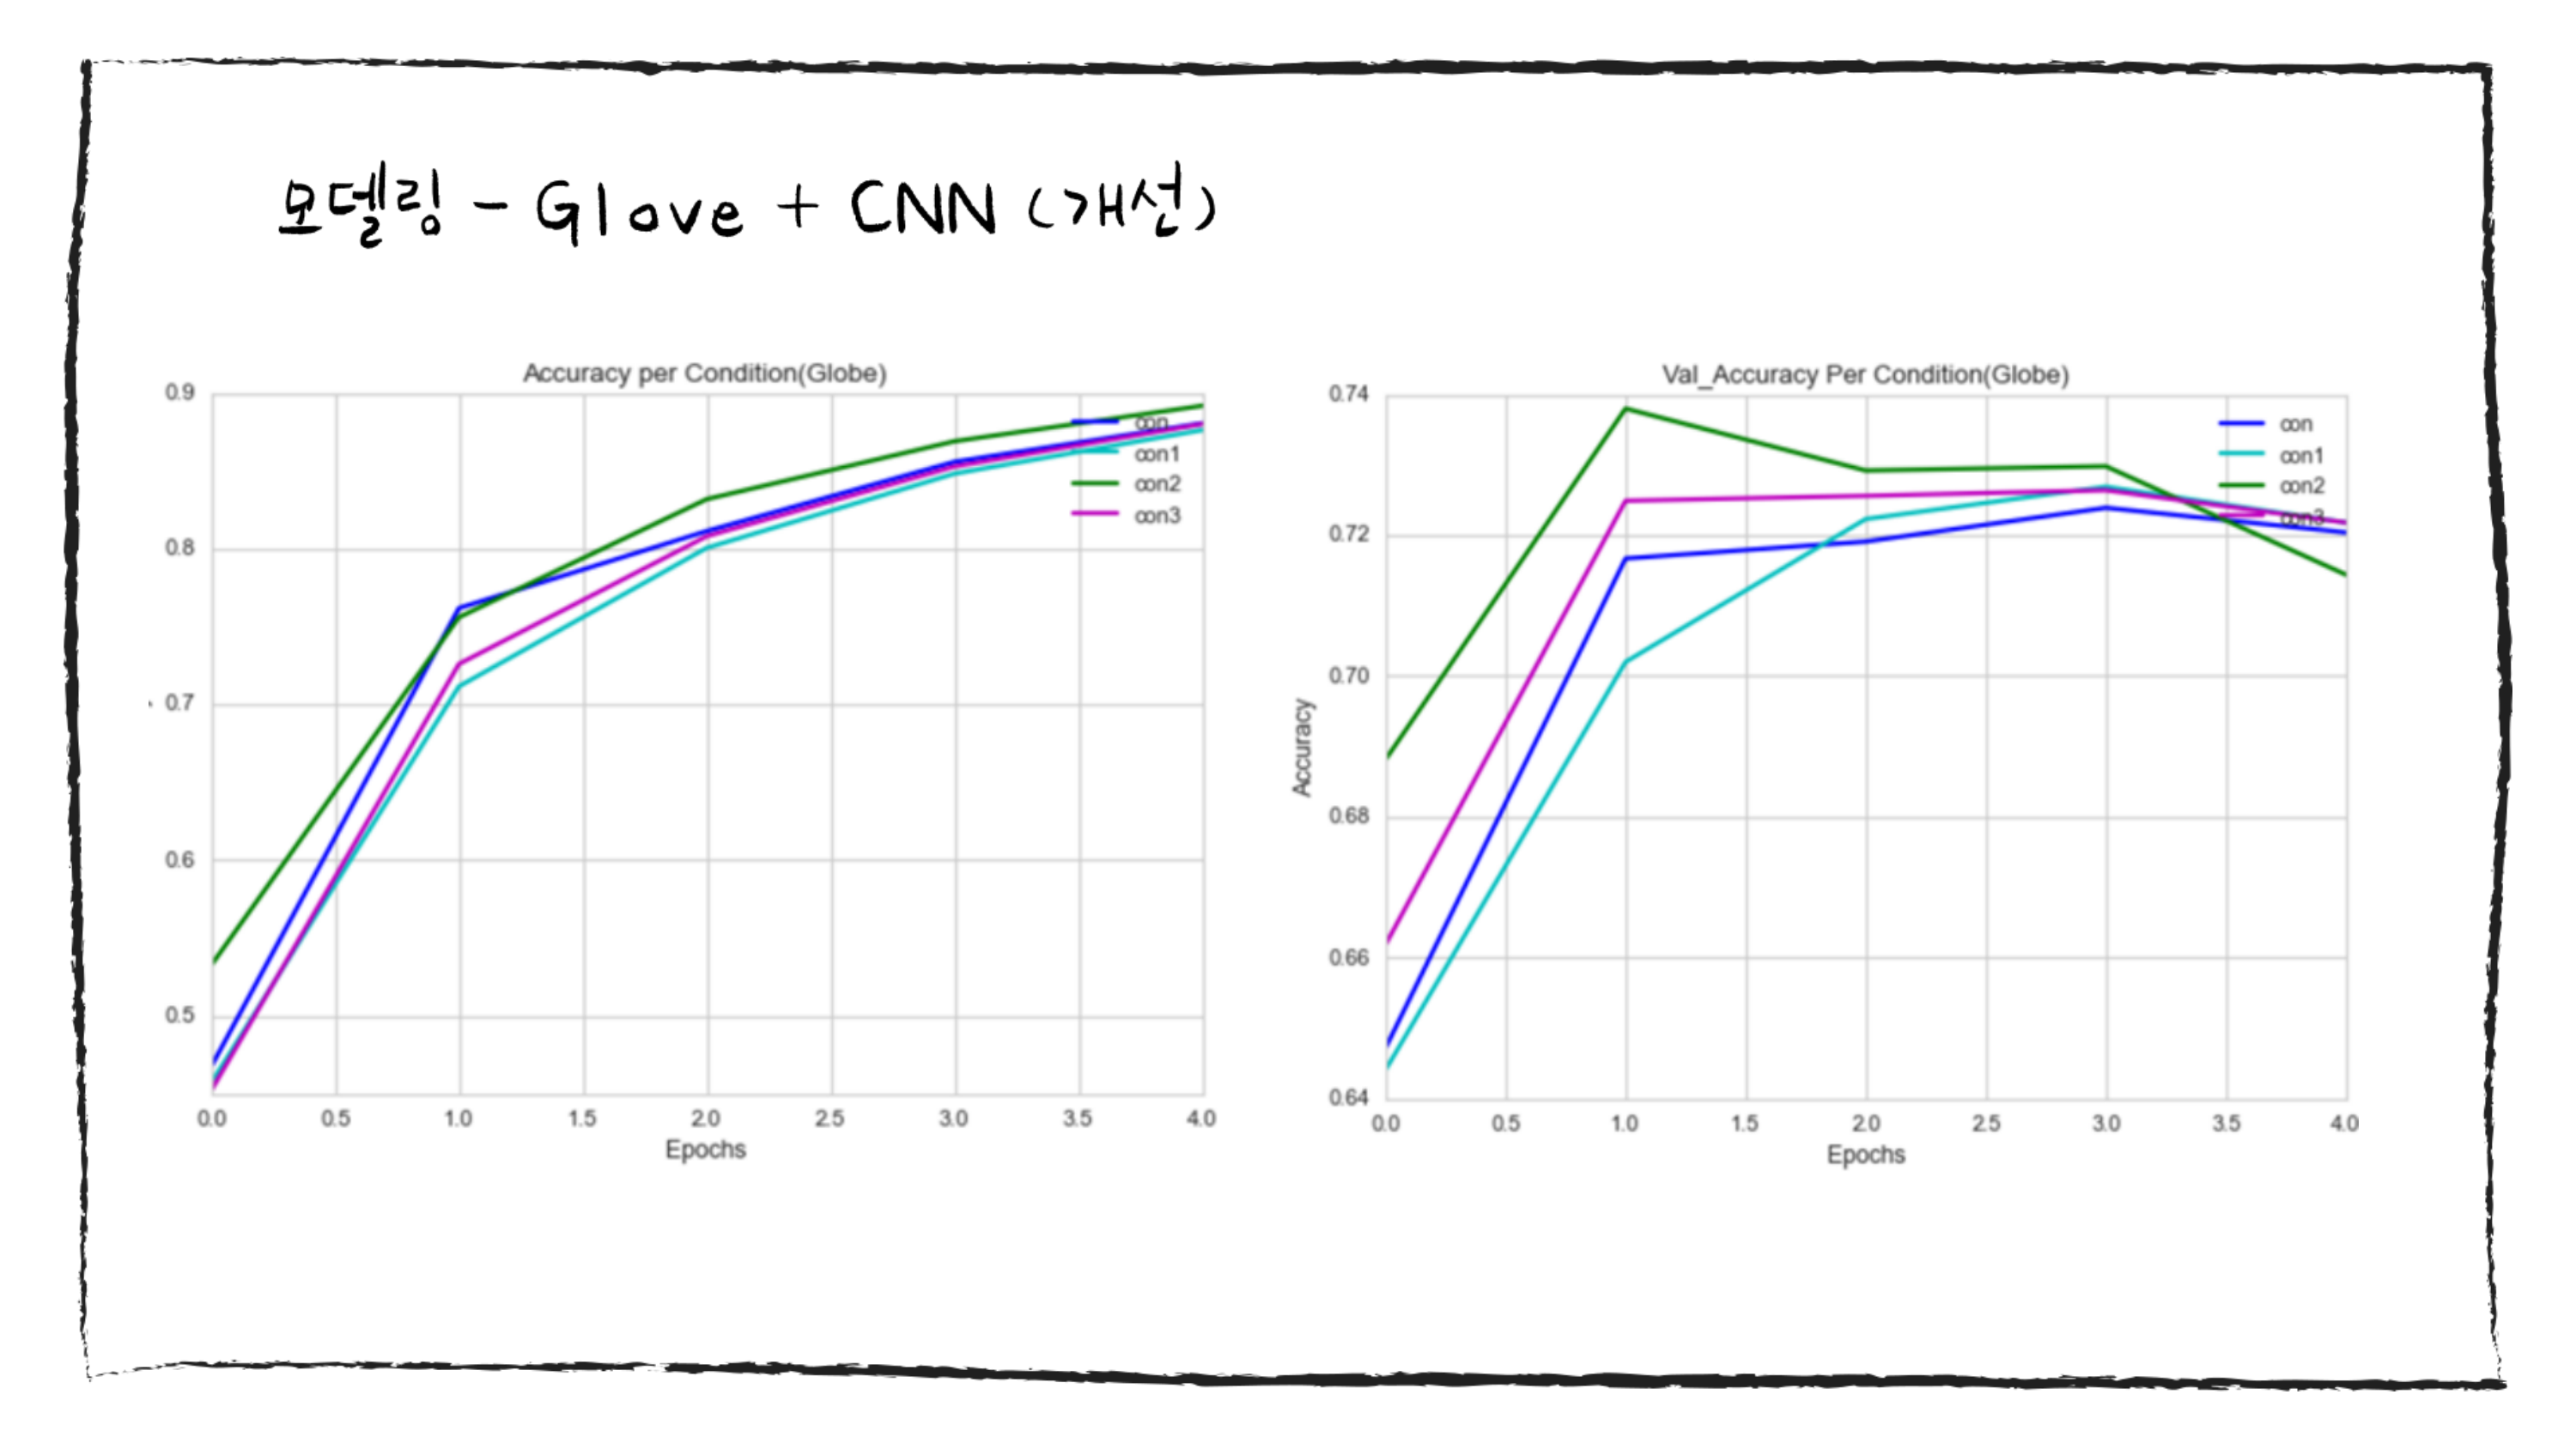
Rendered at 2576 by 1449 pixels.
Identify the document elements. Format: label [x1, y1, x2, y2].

text_box [1287, 361, 2359, 1179]
text_box [63, 56, 2513, 1392]
text_box [149, 361, 1225, 1179]
picture [203, 136, 1272, 288]
